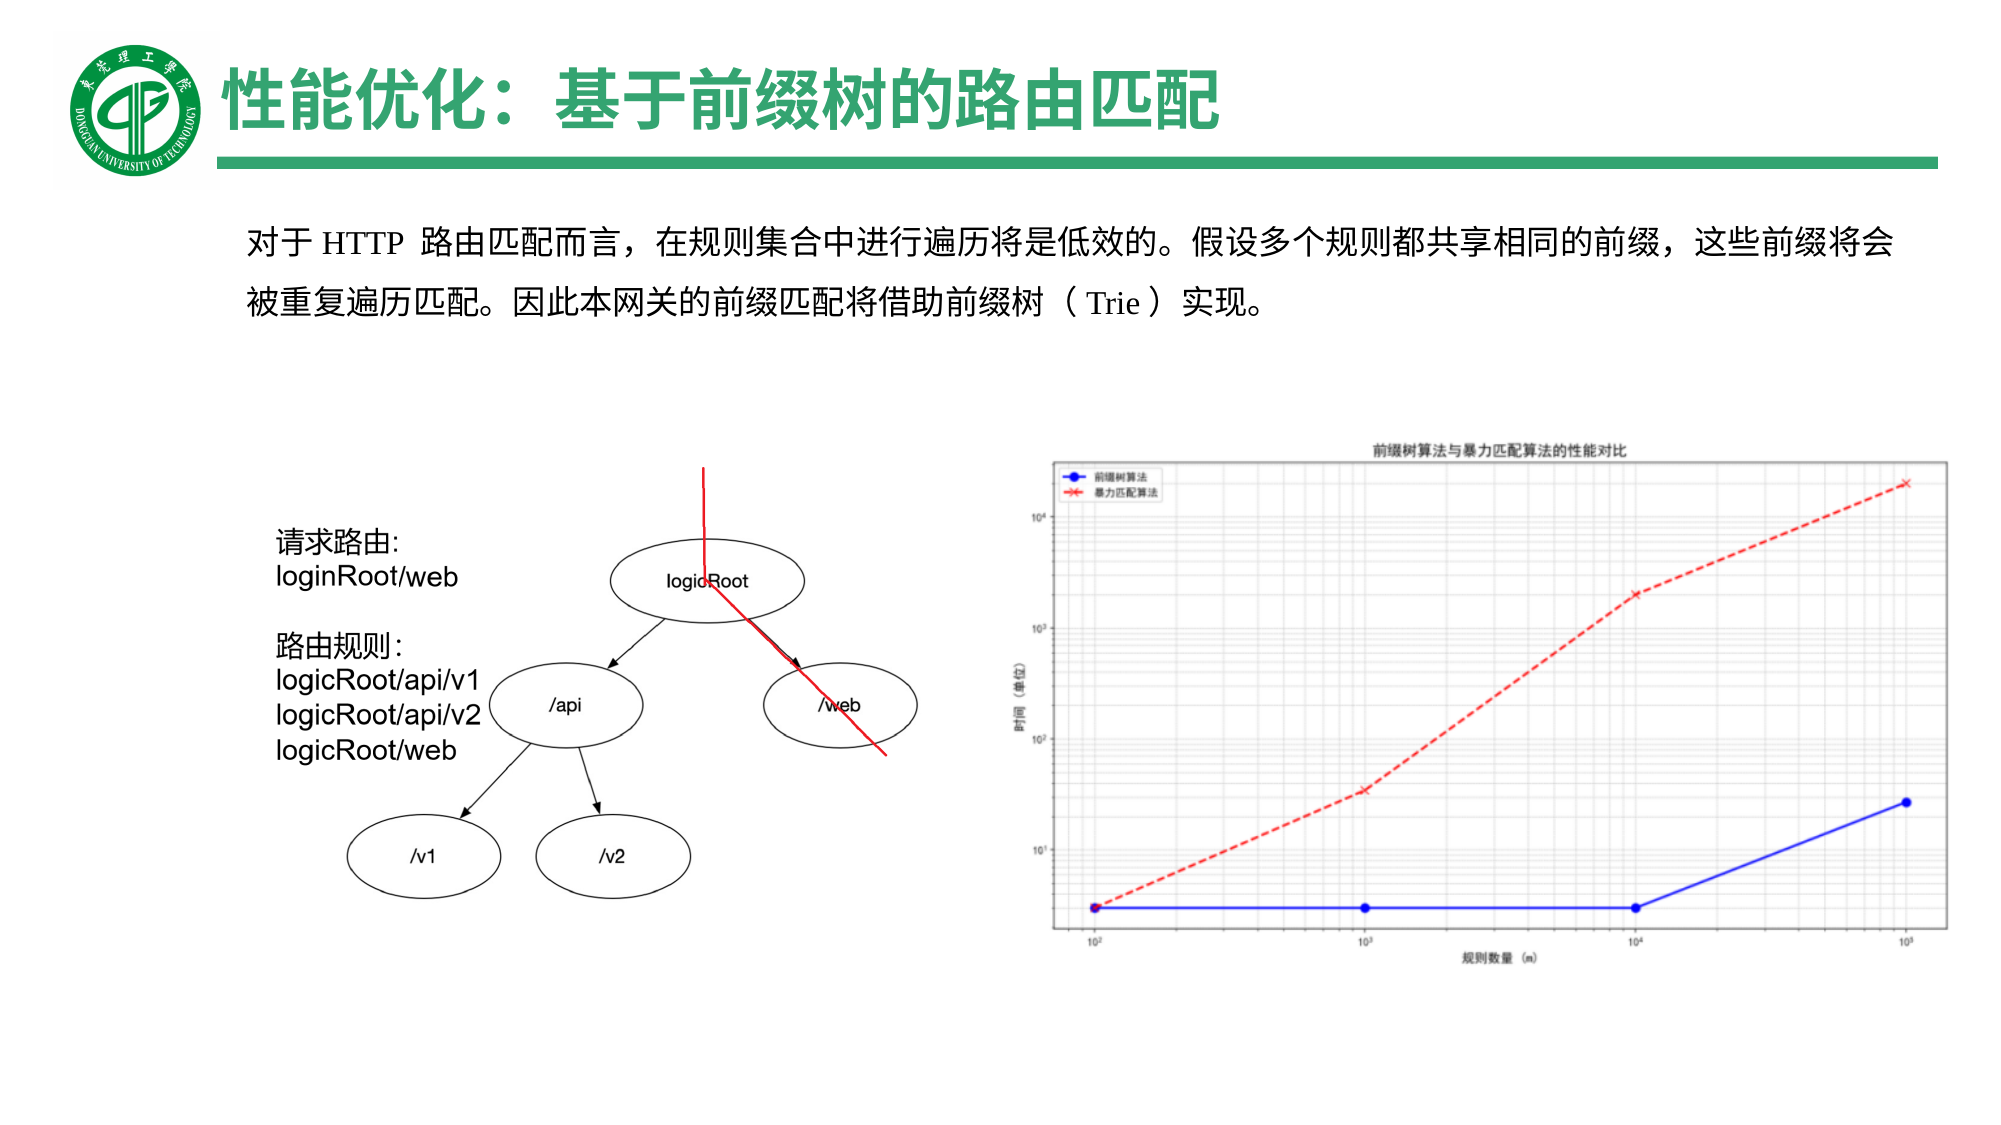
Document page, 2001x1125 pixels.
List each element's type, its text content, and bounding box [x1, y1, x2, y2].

picture [231, 430, 1960, 978]
picture [53, 31, 220, 190]
text_box 性能优化：基于前缀树的路由匹配 [205, 50, 1841, 146]
text_box 对于HTTP 路由匹配而言，在规则集合中进行遍历将是低效的。假设多个规则都共享相同的前缀，这些前缀将会被重复遍历匹配。因此本网关的前缀匹配将借助前缀树（Trie）实现。 [232, 194, 1910, 335]
